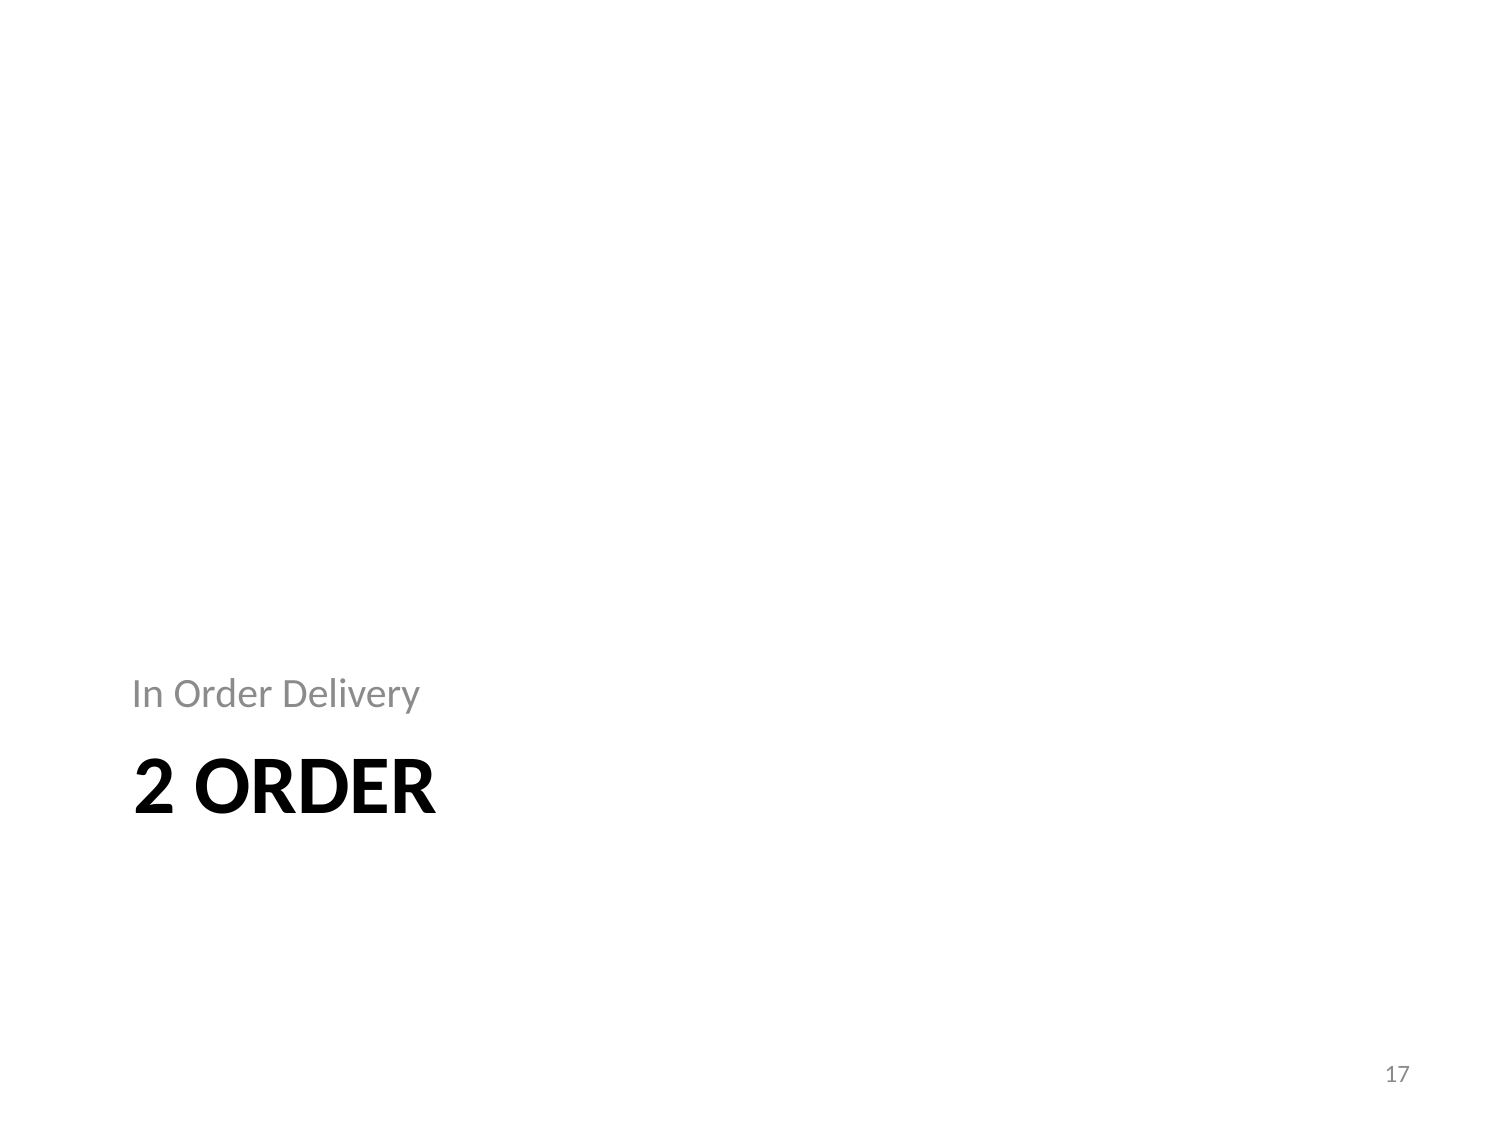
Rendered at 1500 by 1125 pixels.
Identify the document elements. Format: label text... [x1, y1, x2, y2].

slide_number 17 [1074, 1042, 1425, 1103]
list In Order Delivery [116, 476, 1392, 723]
title 2 Order [118, 722, 1394, 947]
